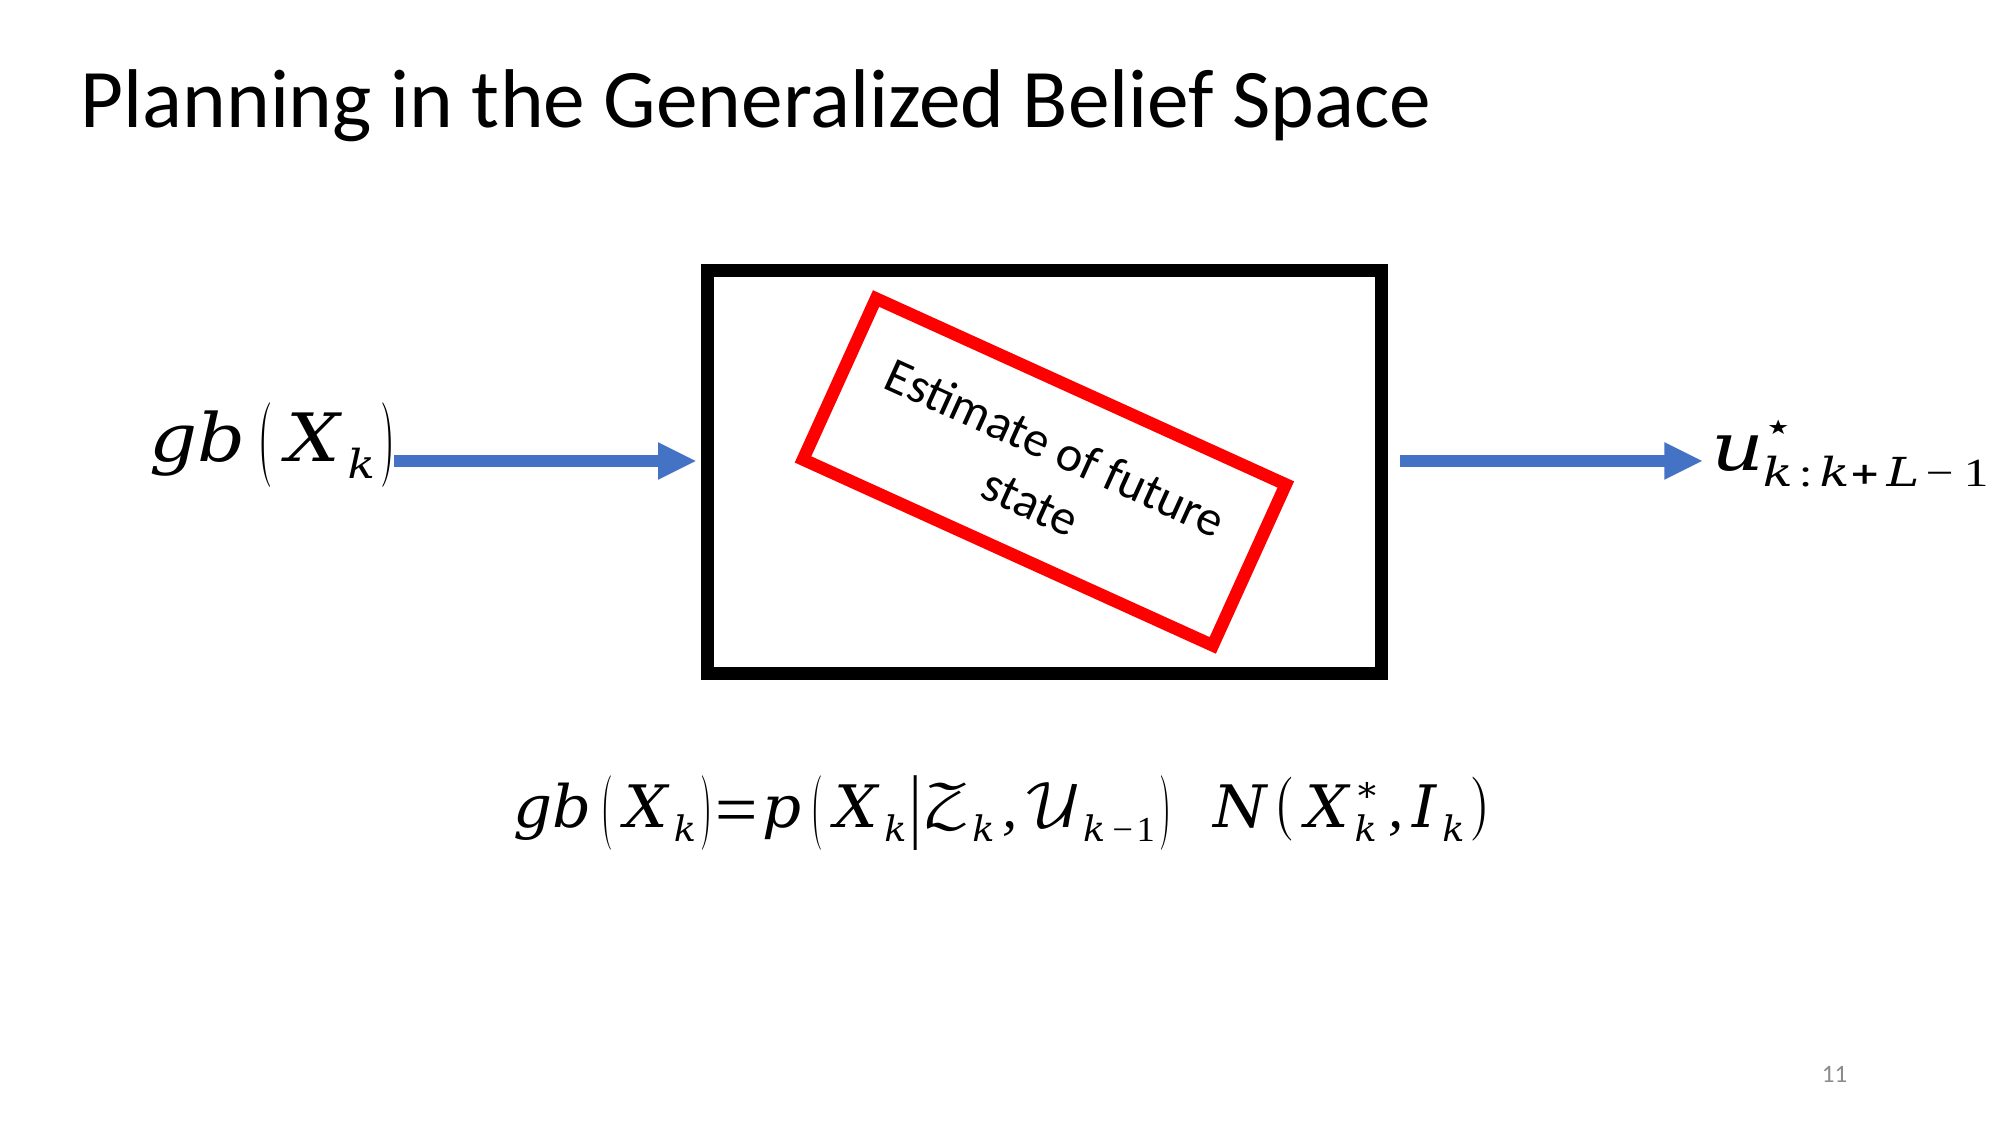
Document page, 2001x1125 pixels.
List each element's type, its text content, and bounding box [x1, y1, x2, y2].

slide_number 11 [1412, 1042, 1863, 1103]
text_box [149, 270, 1987, 674]
text_box Planning in the Generalized Belief Space [65, 36, 1448, 152]
